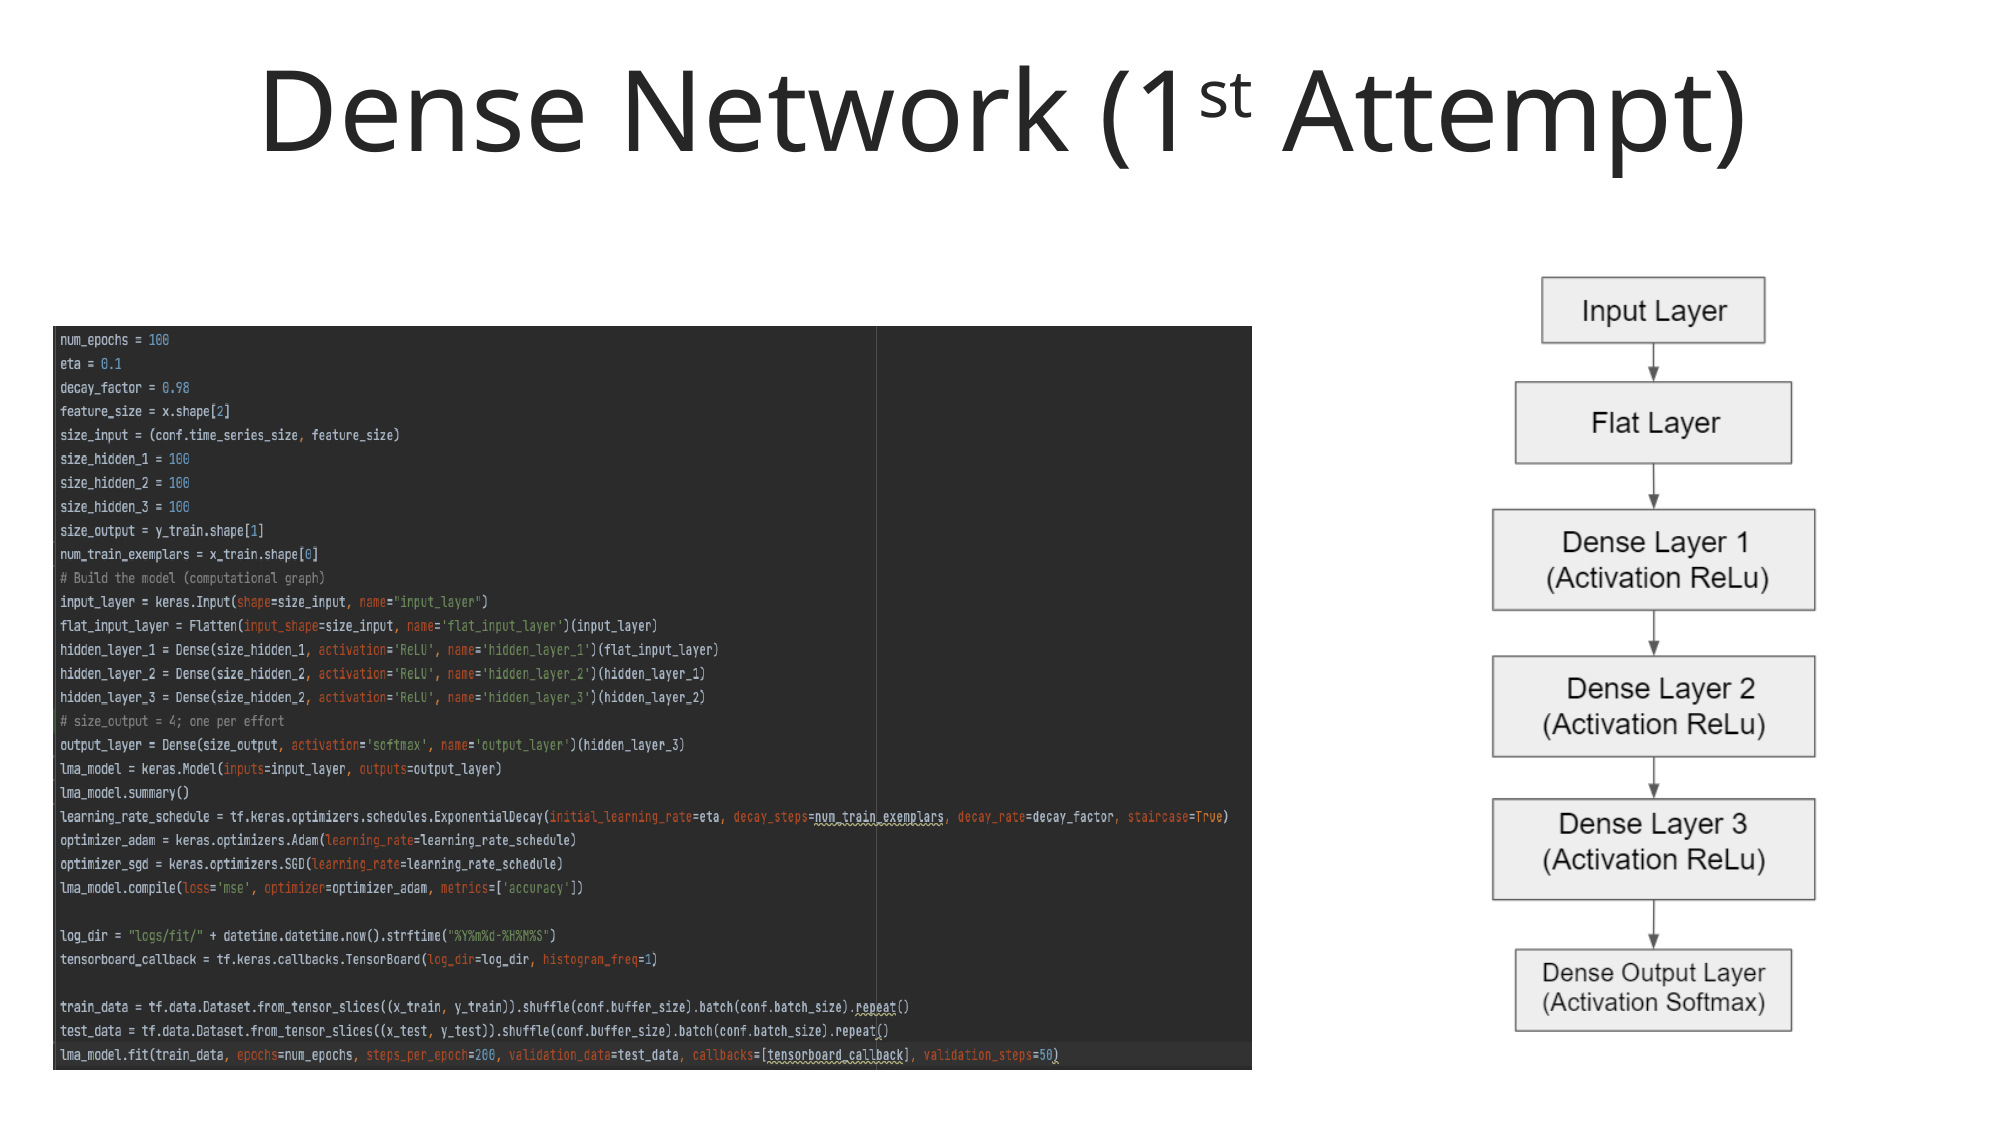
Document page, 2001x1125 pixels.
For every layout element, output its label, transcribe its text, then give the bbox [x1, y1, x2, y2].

list Dense Network (1st Attempt) [53, 55, 1952, 175]
picture [1449, 262, 1872, 1070]
picture [53, 326, 1252, 1070]
